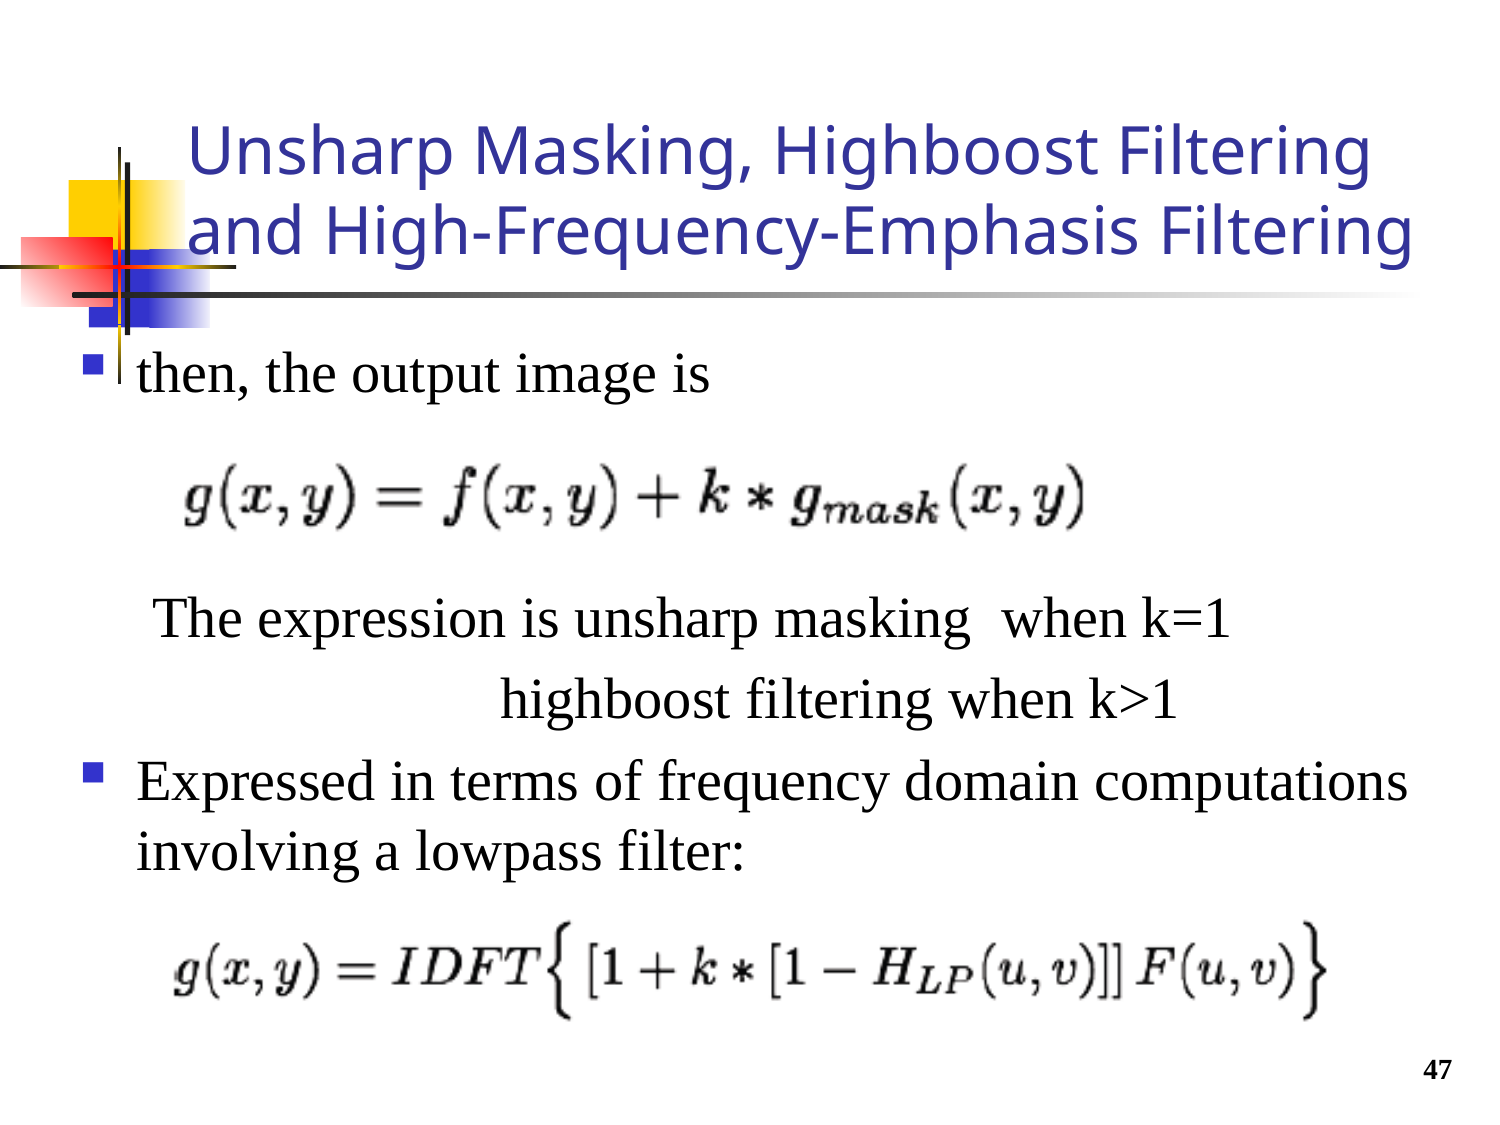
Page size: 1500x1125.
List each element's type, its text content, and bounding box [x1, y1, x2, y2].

picture [159, 916, 1339, 1024]
text_box 47 [1155, 1042, 1468, 1118]
title Unsharp Masking, Highboost Filtering and High-Frequency-Emphasis Filtering [170, 34, 1459, 276]
picture [159, 432, 1113, 570]
list then, the output image is The expression is unsharp masking when k=1 highboost filtering when k>1 Expressed in terms of frequency domain computations involving a lowpass filter: [64, 326, 1453, 1093]
